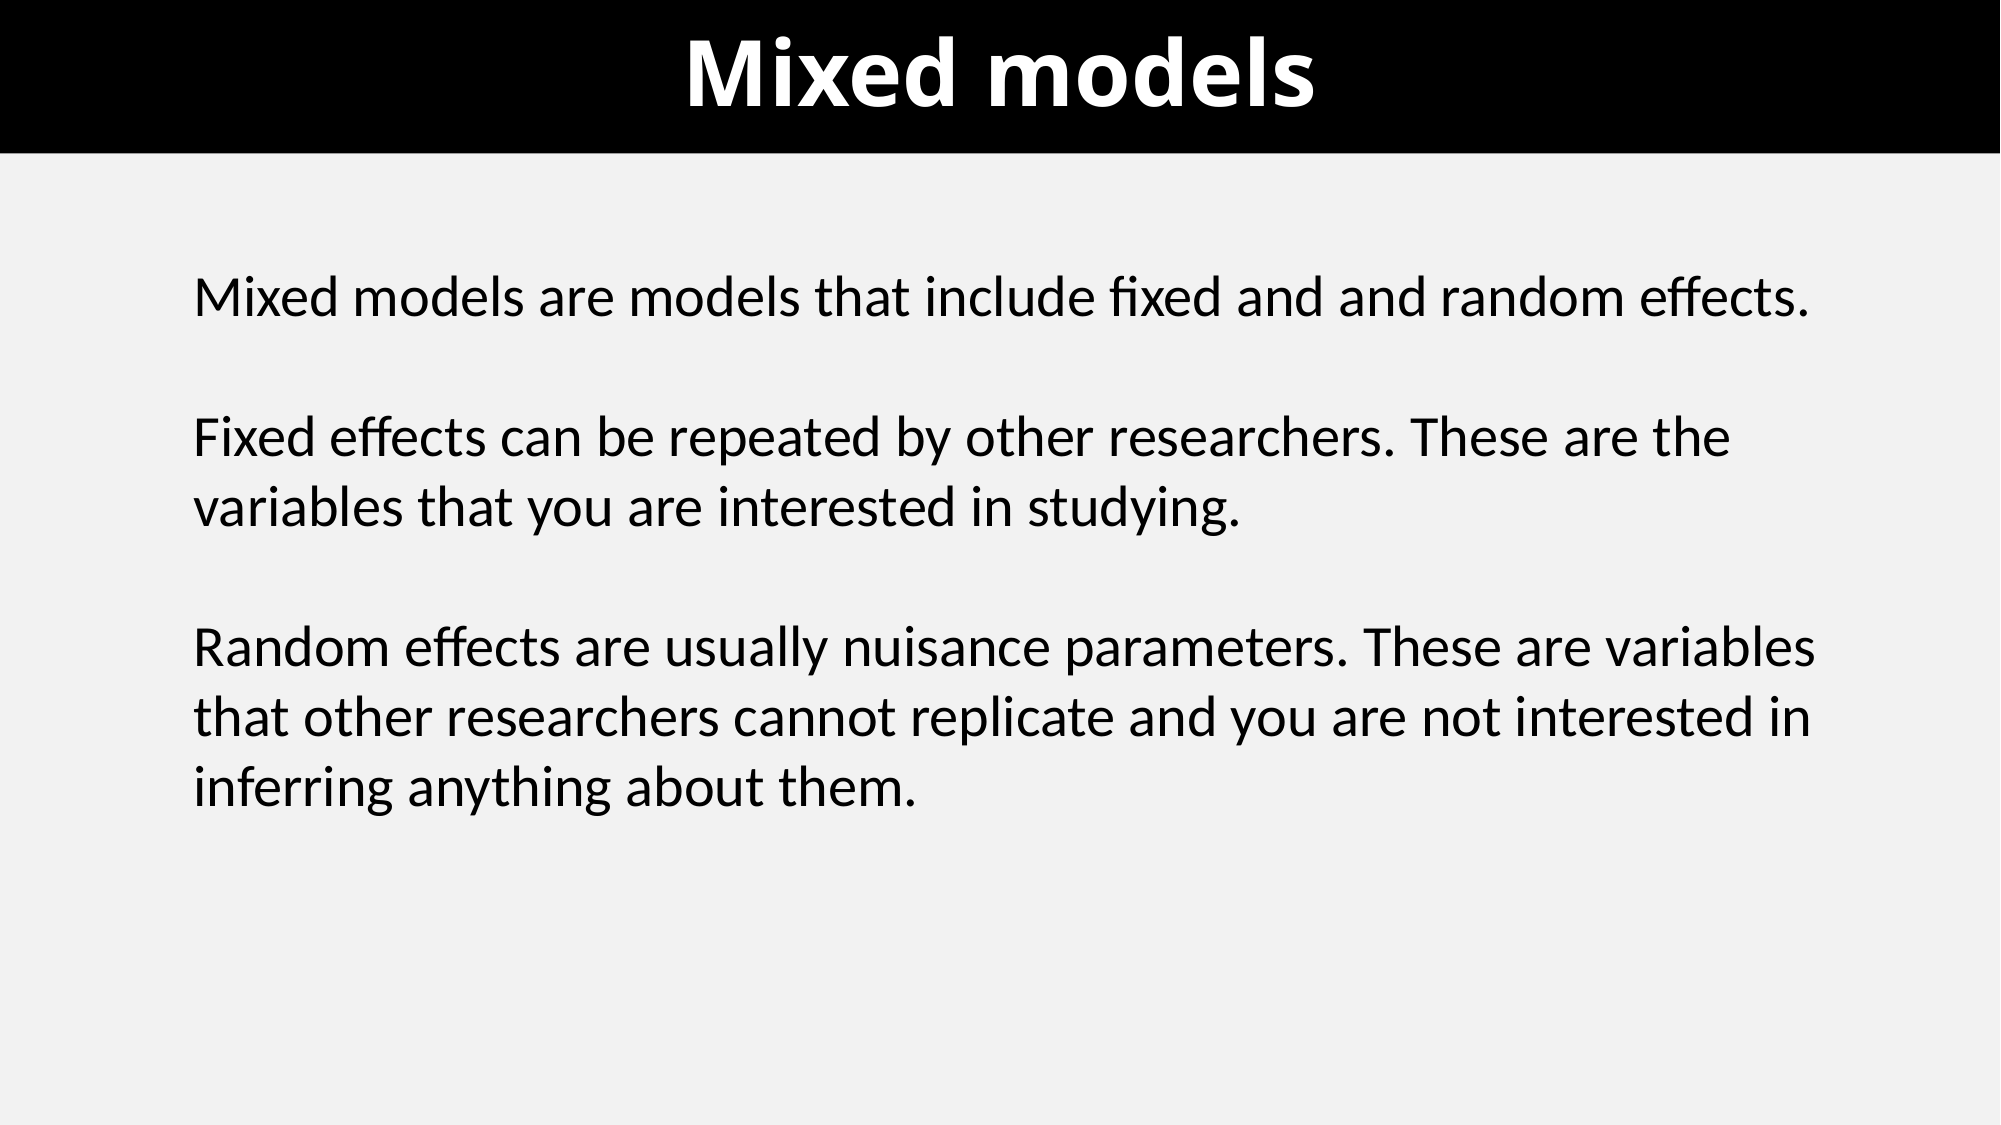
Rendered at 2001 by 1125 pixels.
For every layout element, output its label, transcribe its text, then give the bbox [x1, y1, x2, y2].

title Mixed models [0, 0, 2000, 154]
text_box Mixed models are models that include fixed and and random effects. Fixed effects can be repeated by other researchers. These are the variables that you are interested in studying. Random effects are usually nuisance parameters. These are variables that other researchers cannot replicate and you are not interested in inferring anything about them. [178, 251, 1847, 826]
